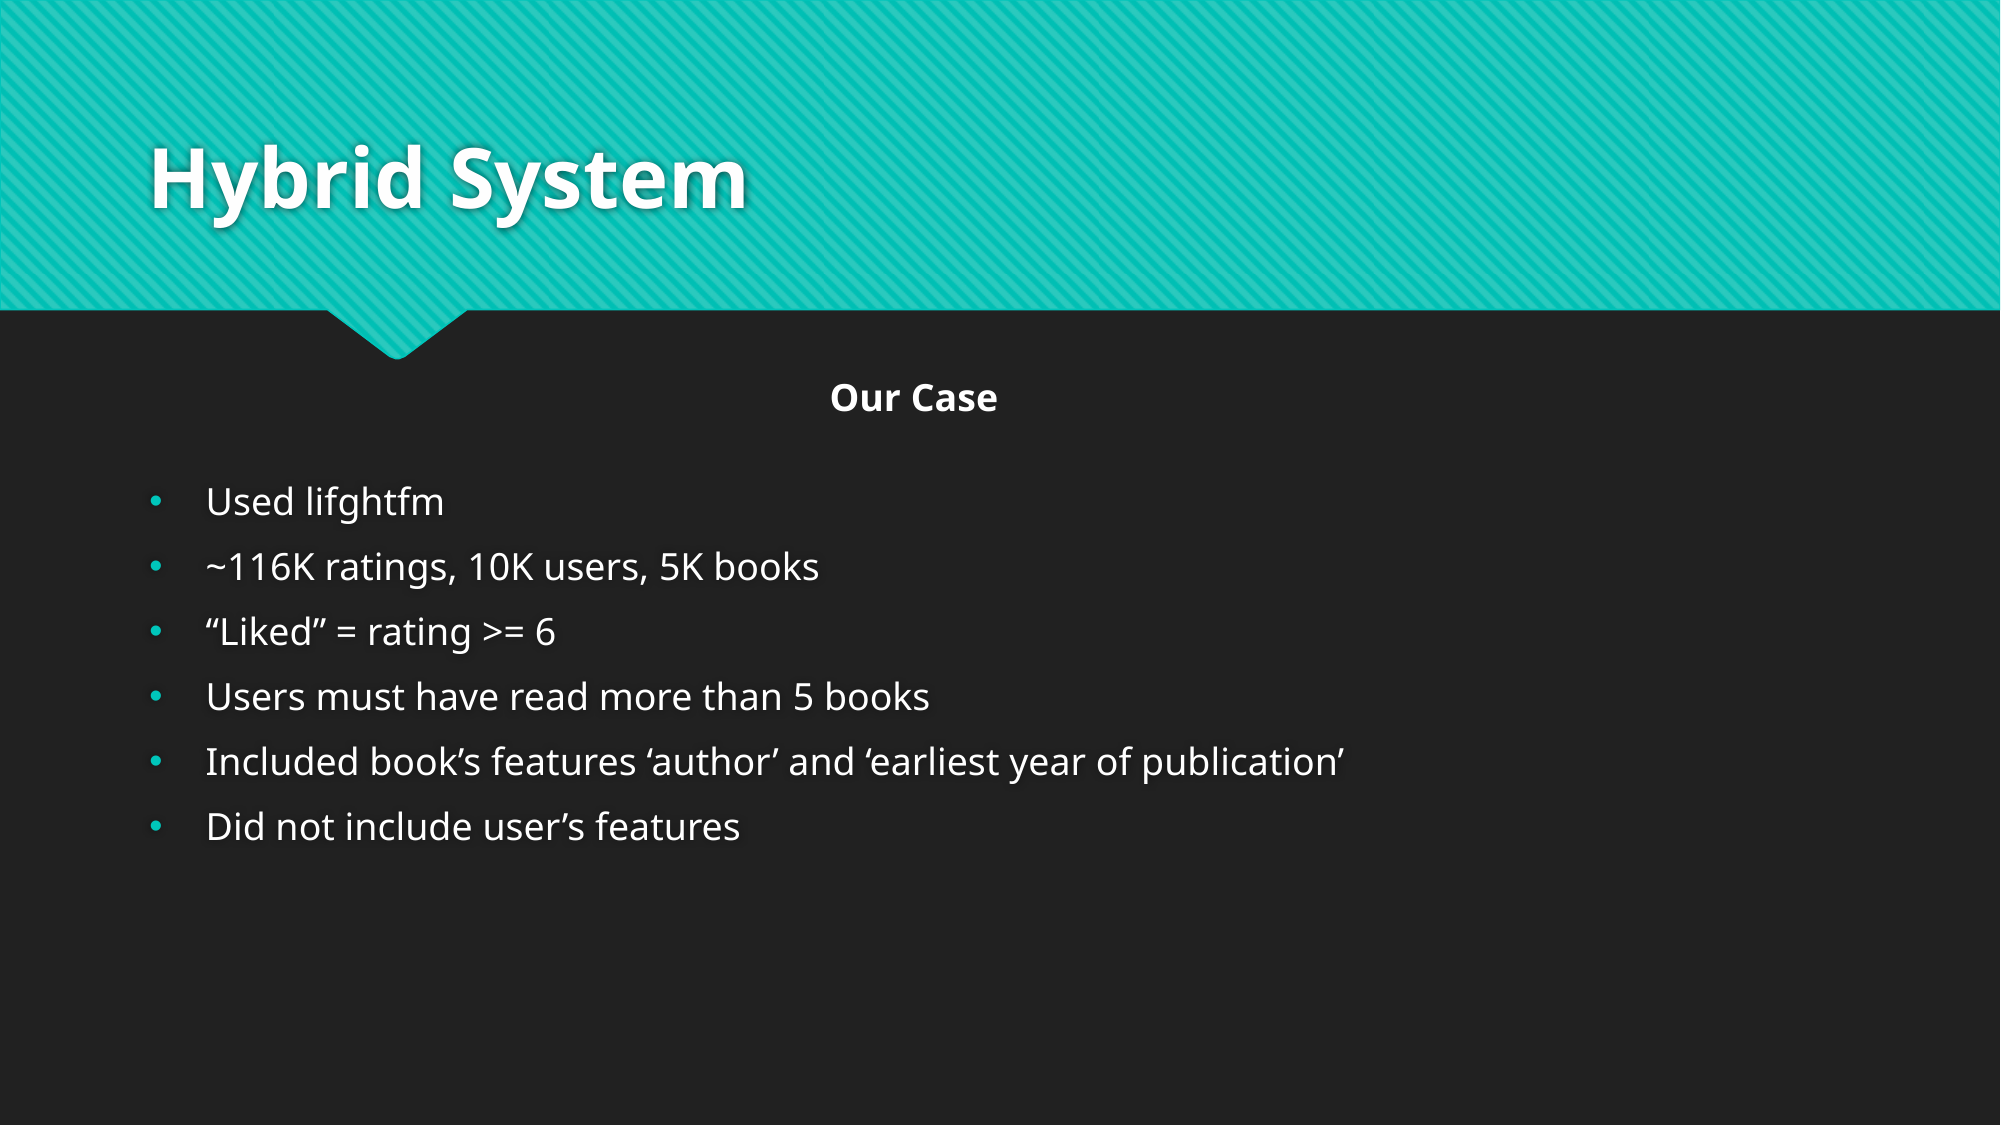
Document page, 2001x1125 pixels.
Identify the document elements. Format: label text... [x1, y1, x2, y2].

text_box Our Case [814, 366, 1098, 426]
list Used lifghtfm ~116K ratings, 10K users, 5K books “Liked” = rating >= 6 Users must have read more than 5 books Included book’s features ‘author’ and ‘earliest year of publication’ Did not include user’s features [134, 364, 1866, 962]
title Hybrid System [132, 73, 1868, 233]
